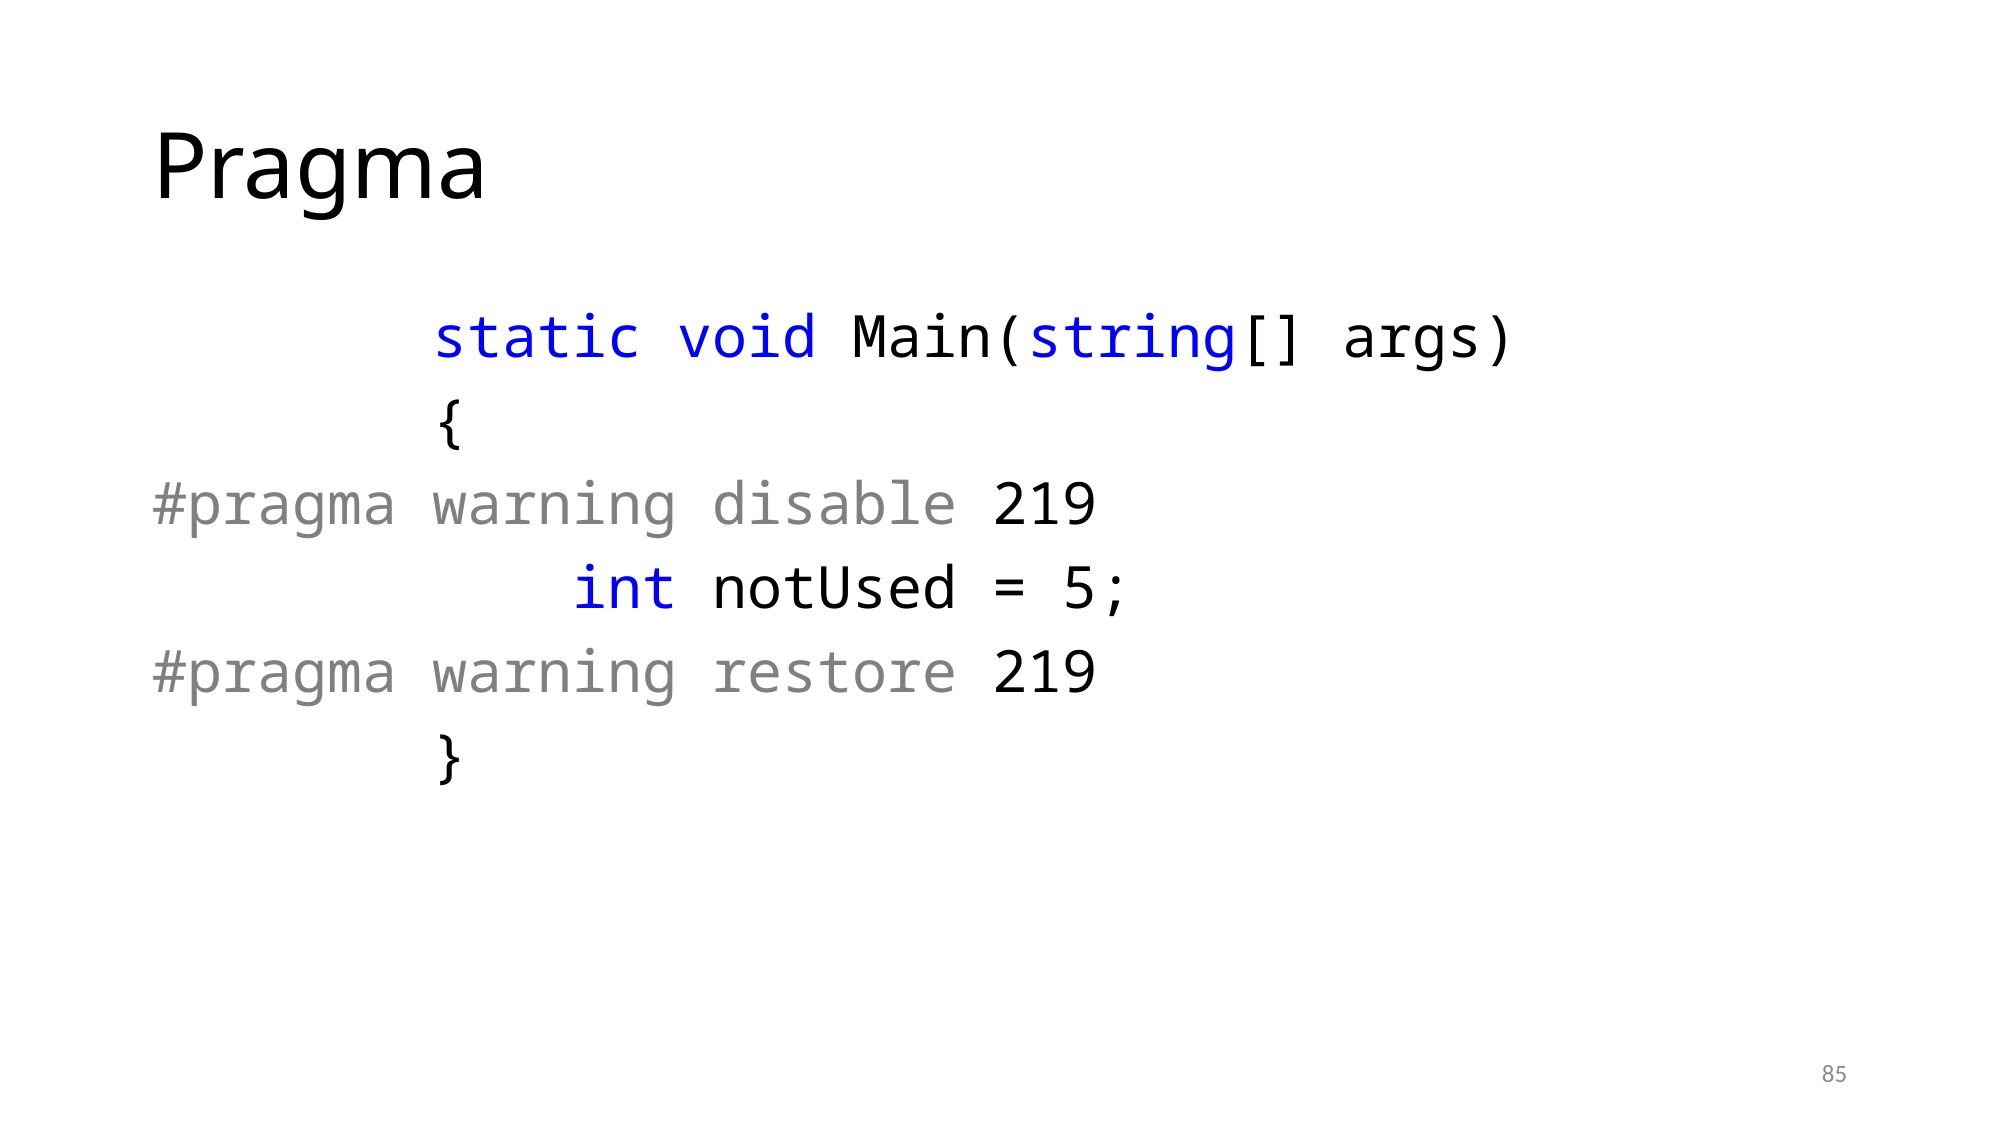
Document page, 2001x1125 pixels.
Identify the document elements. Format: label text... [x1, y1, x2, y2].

list static void Main(string[] args) { #pragma warning disable 219 int notUsed = 5; #pragma warning restore 219 } [137, 299, 1863, 1014]
title Pragma [137, 59, 1863, 278]
slide_number 85 [1412, 1042, 1863, 1103]
